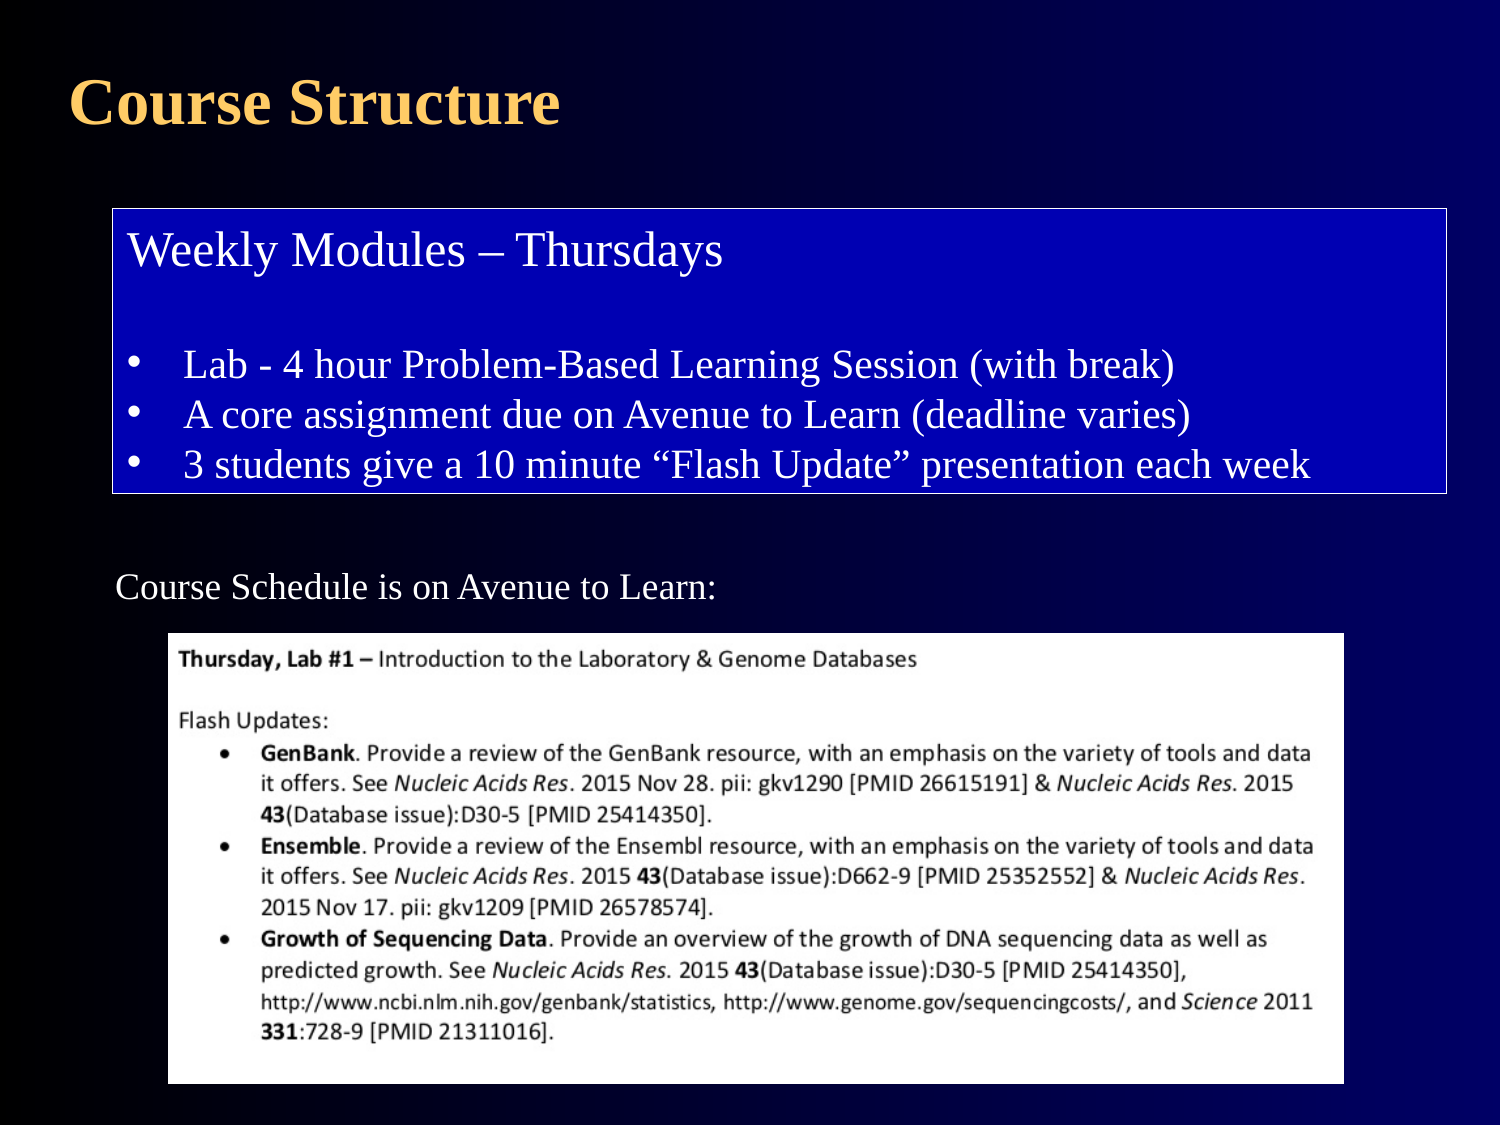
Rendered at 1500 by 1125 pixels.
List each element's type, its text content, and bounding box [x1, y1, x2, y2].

picture [168, 633, 1344, 1085]
text_box Course Schedule is on Avenue to Learn: [100, 534, 1069, 634]
title Course Structure [52, 0, 1459, 225]
text_box Weekly Modules – Thursdays Lab - 4 hour Problem-Based Learning Session (with break) A core assignment due on Avenue to Learn (deadline varies) 3 students give a 10 minute “Flash Update” presentation each week [112, 208, 1447, 494]
